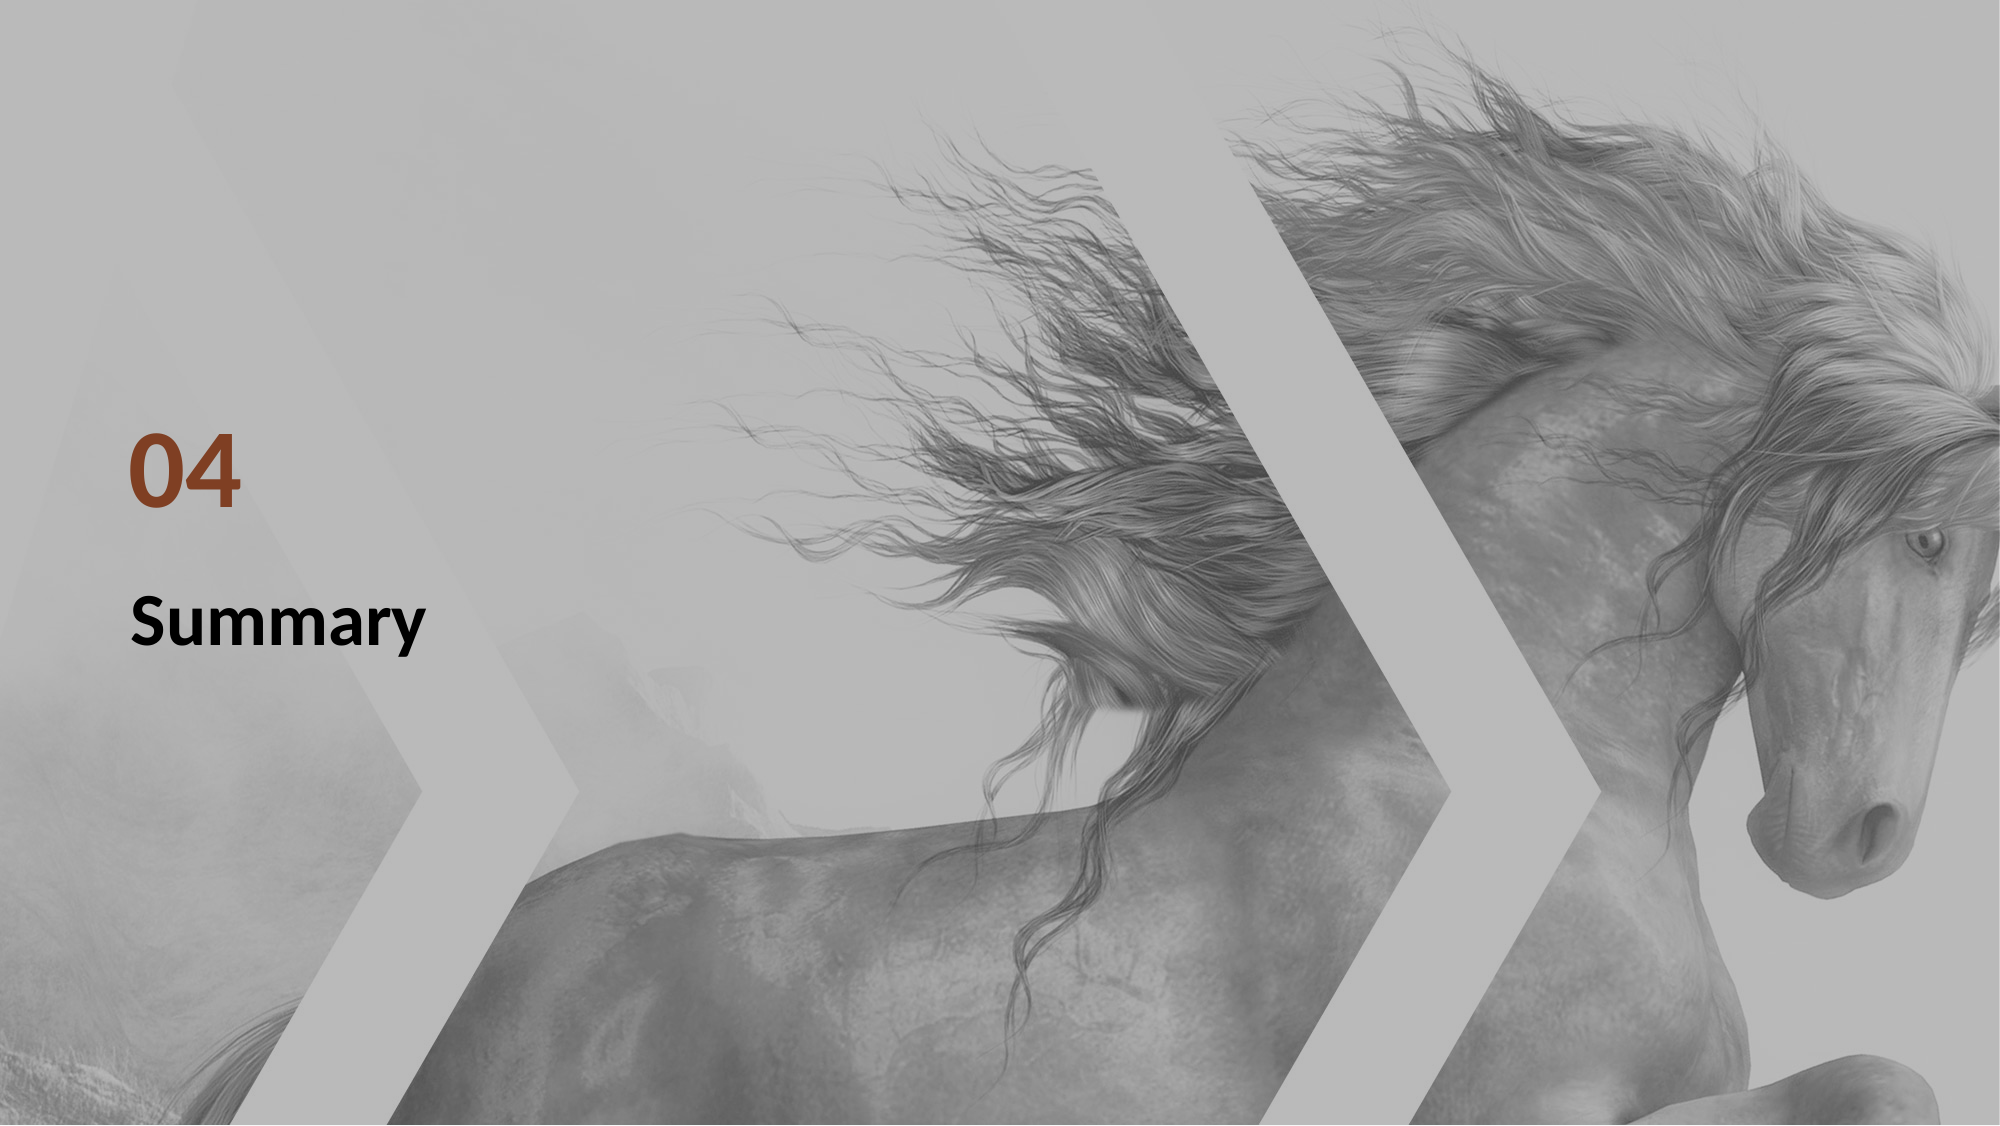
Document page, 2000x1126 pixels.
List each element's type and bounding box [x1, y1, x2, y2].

text_box [113, 387, 977, 669]
